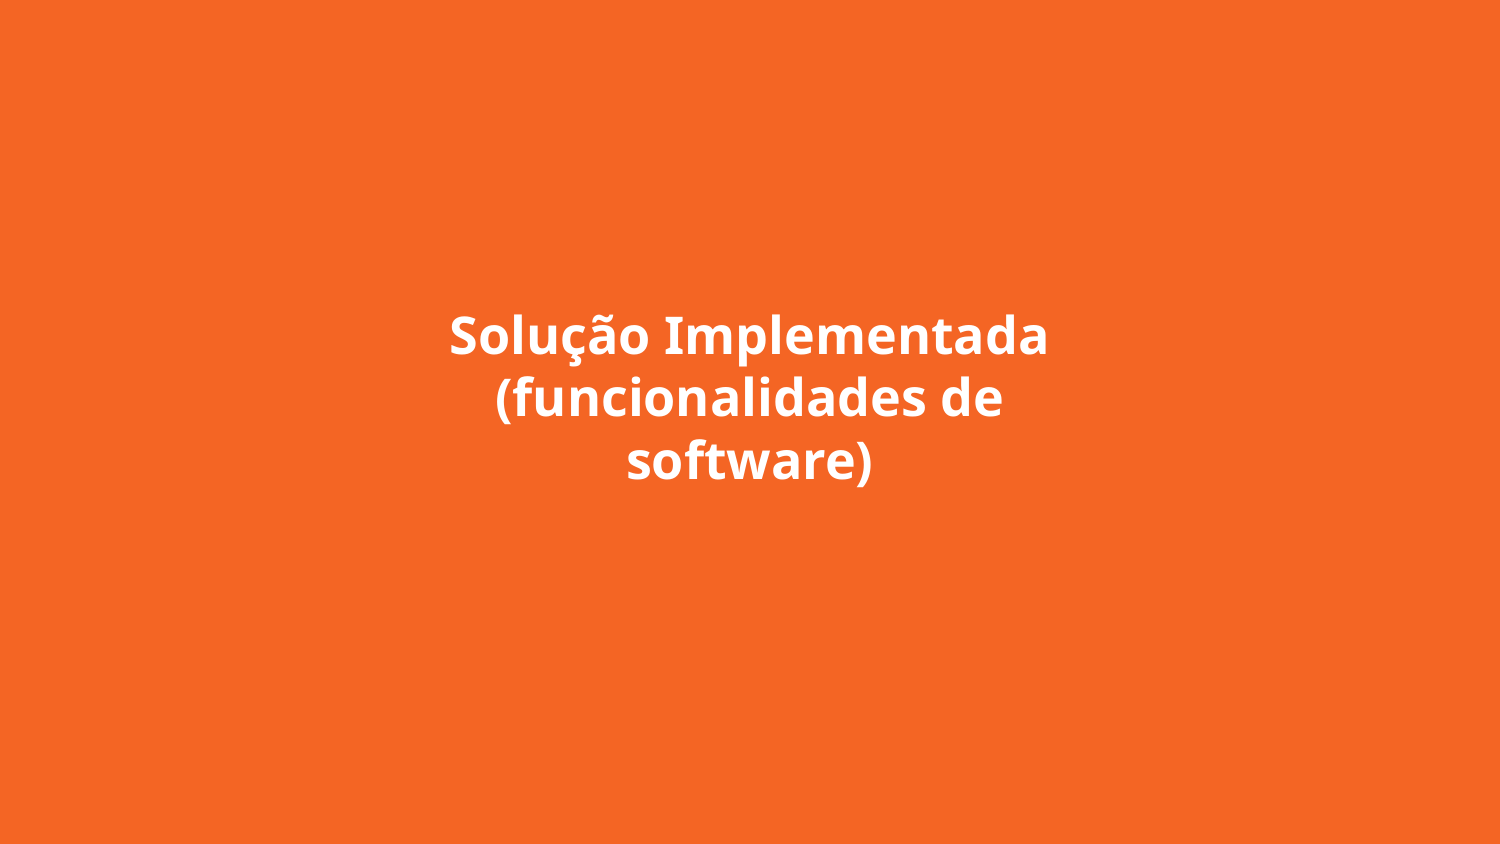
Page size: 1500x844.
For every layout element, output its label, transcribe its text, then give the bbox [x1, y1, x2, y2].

text_box Solução Implementada (funcionalidades de software) [350, 339, 1149, 505]
